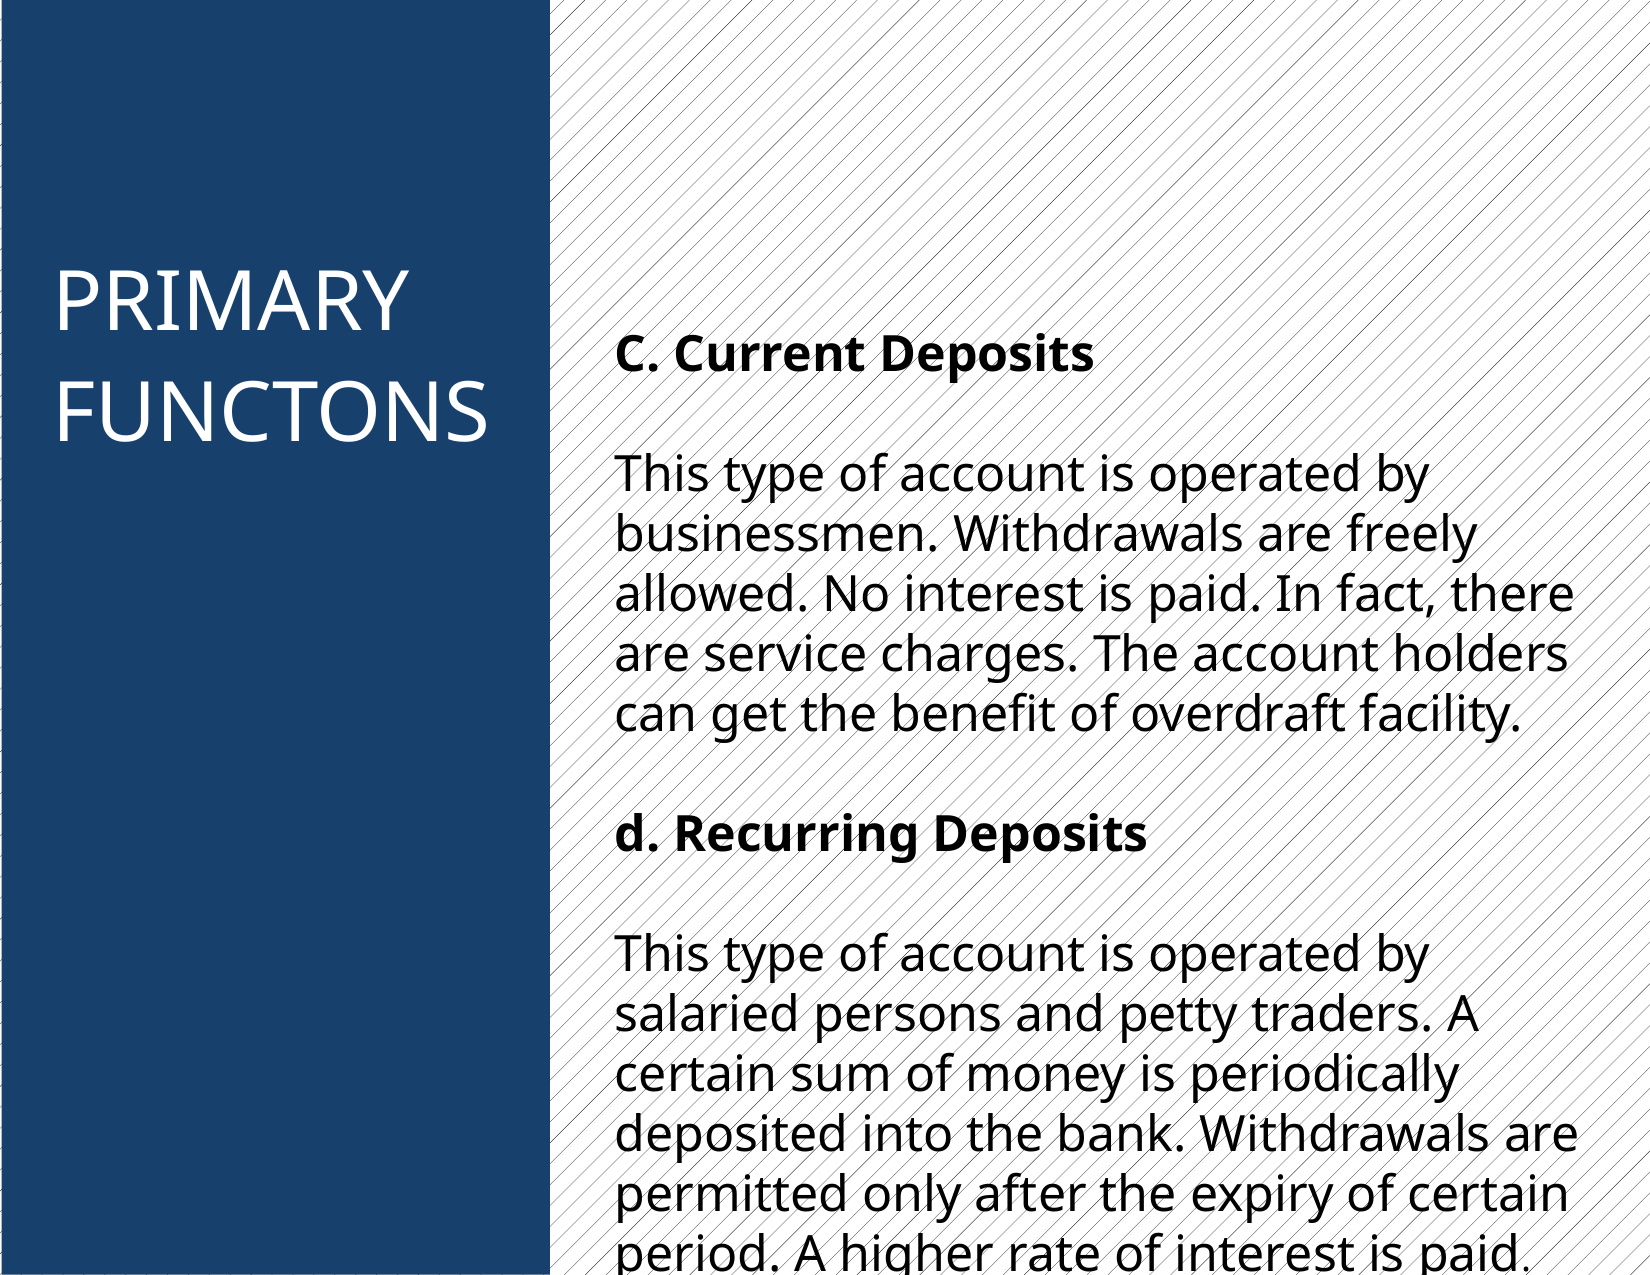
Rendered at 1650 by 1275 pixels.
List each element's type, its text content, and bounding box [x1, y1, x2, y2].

text_box C. Current Deposits This type of account is operated by businessmen. Withdrawals are freely allowed. No interest is paid. In fact, there are service charges. The account holders can get the benefit of overdraft facility. d. Recurring Deposits This type of account is operated by salaried persons and petty traders. A certain sum of money is periodically deposited into the bank. Withdrawals are permitted only after the expiry of certain period. A higher rate of interest is paid. [599, 89, 1601, 1275]
list PRIMARY FUNCTONS [37, 251, 513, 318]
